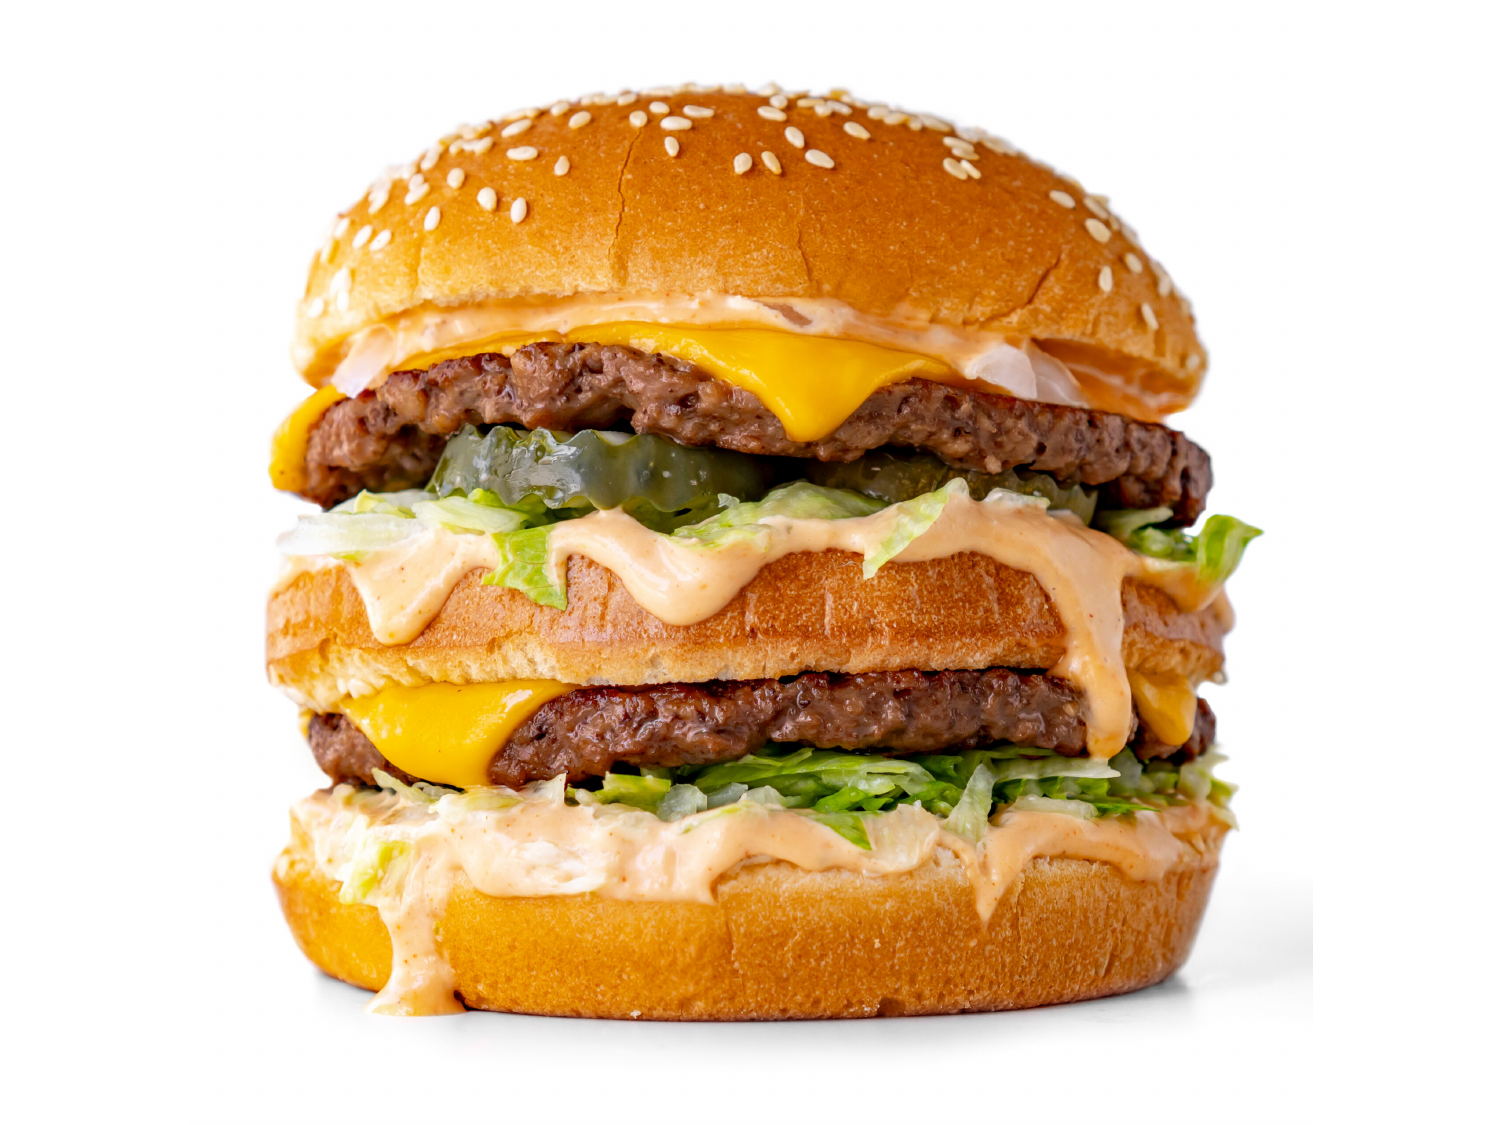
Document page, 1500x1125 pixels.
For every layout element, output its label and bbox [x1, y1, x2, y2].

picture [187, 0, 1313, 1125]
